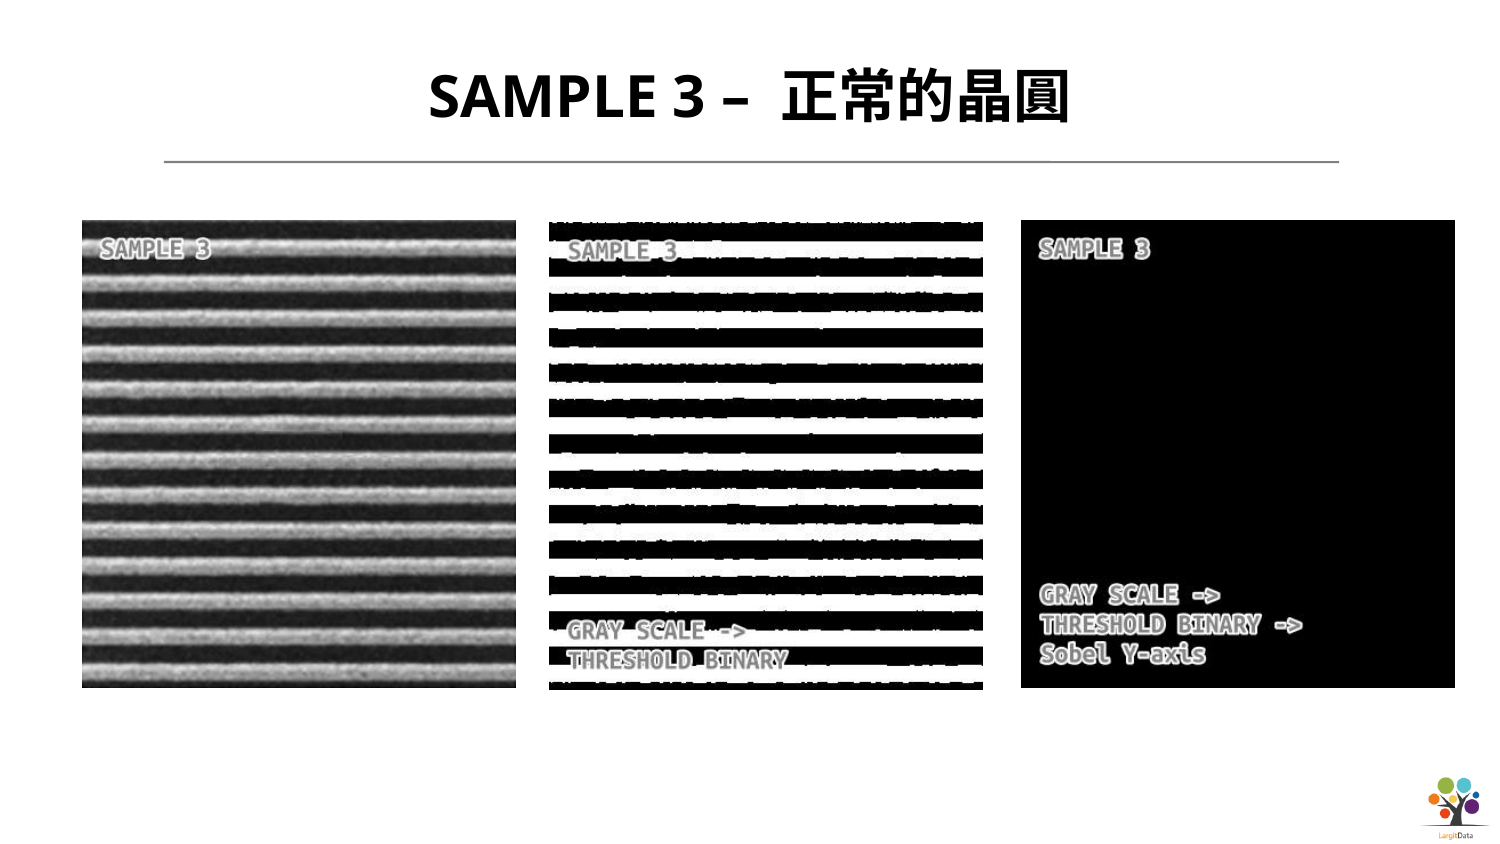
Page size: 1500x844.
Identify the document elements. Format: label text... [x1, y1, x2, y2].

picture [549, 222, 983, 690]
picture [82, 219, 516, 688]
text_box SAMPLE 3 – 正常的晶圓 [262, 55, 1238, 133]
picture [1418, 775, 1493, 841]
picture [1021, 219, 1455, 688]
text_box [374, 144, 1128, 198]
